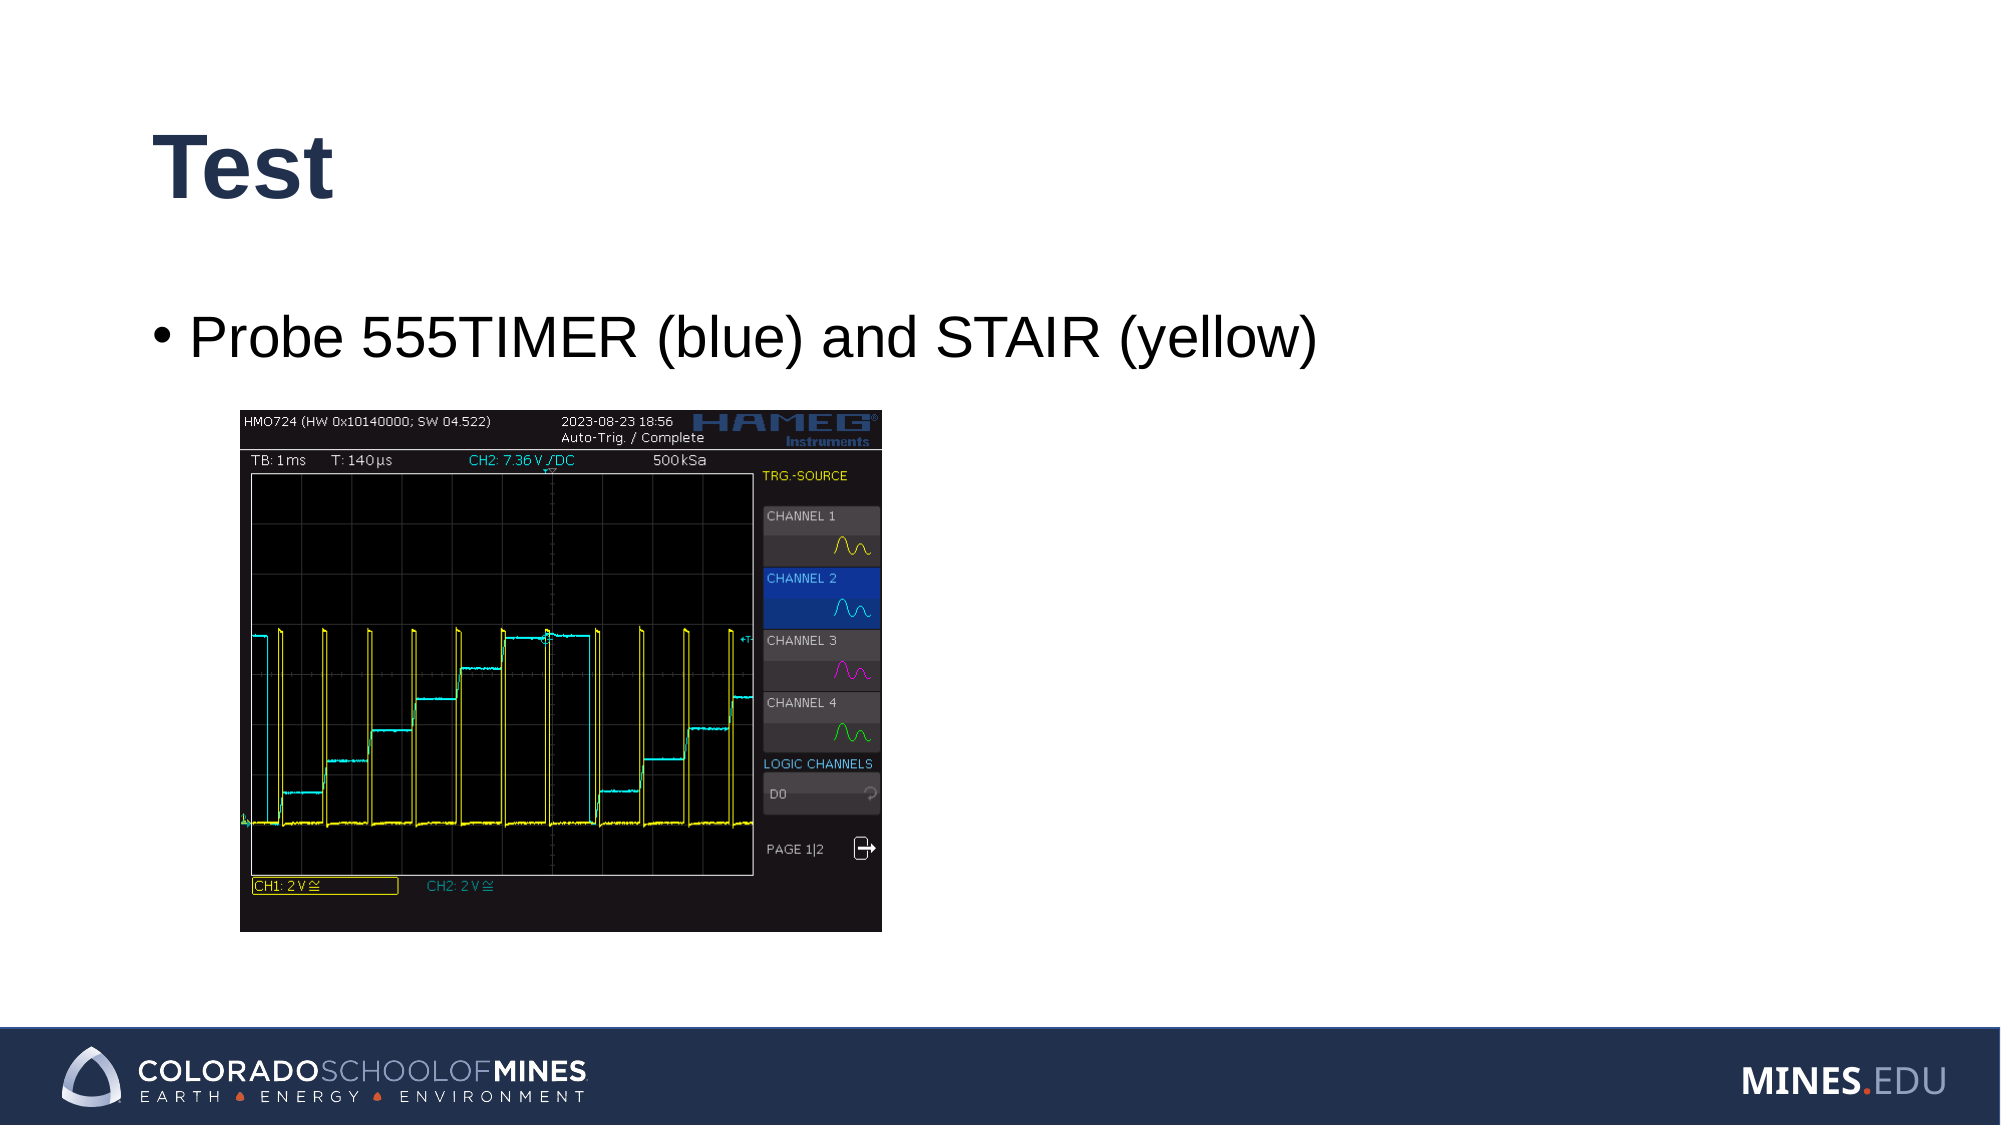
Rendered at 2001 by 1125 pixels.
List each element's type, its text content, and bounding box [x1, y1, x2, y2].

list Probe 555TIMER (blue) and STAIR (yellow) [137, 299, 1863, 857]
picture [240, 410, 882, 932]
title Test [137, 59, 1863, 278]
picture [62, 1046, 588, 1107]
